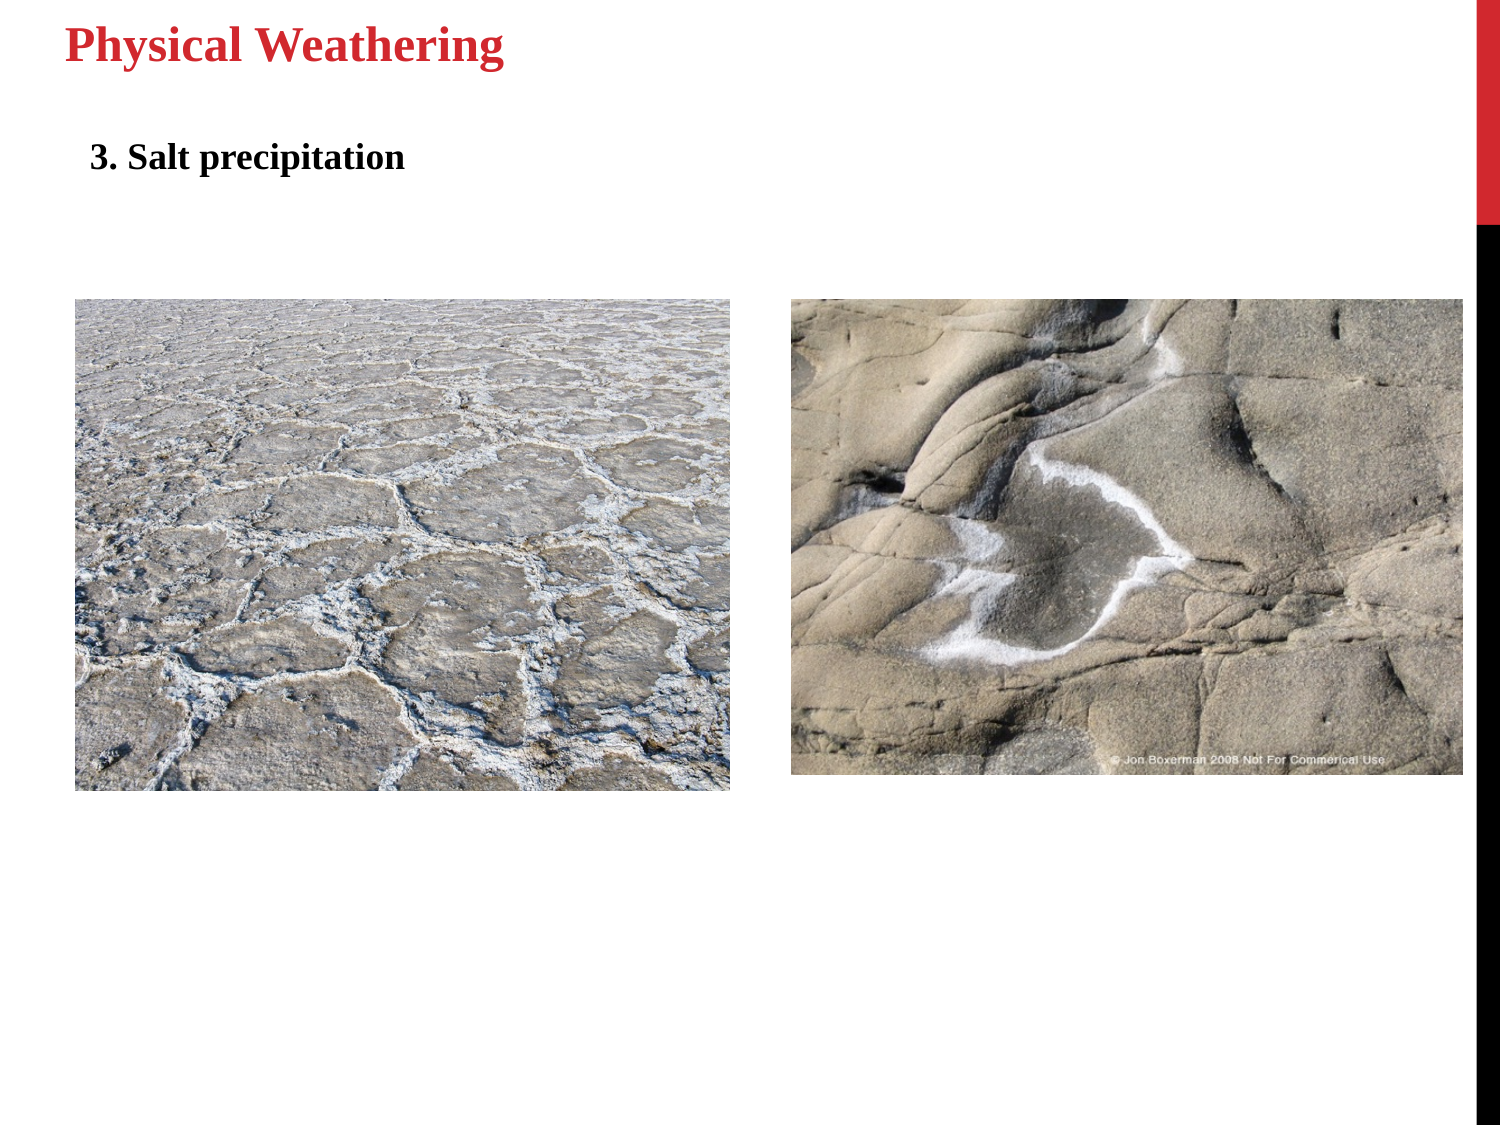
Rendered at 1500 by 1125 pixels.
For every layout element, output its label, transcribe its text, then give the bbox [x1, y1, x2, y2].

text_box 3. Salt precipitation [74, 124, 1350, 185]
text_box Physical Weathering [50, 24, 625, 118]
picture [791, 299, 1463, 776]
picture [74, 299, 730, 792]
